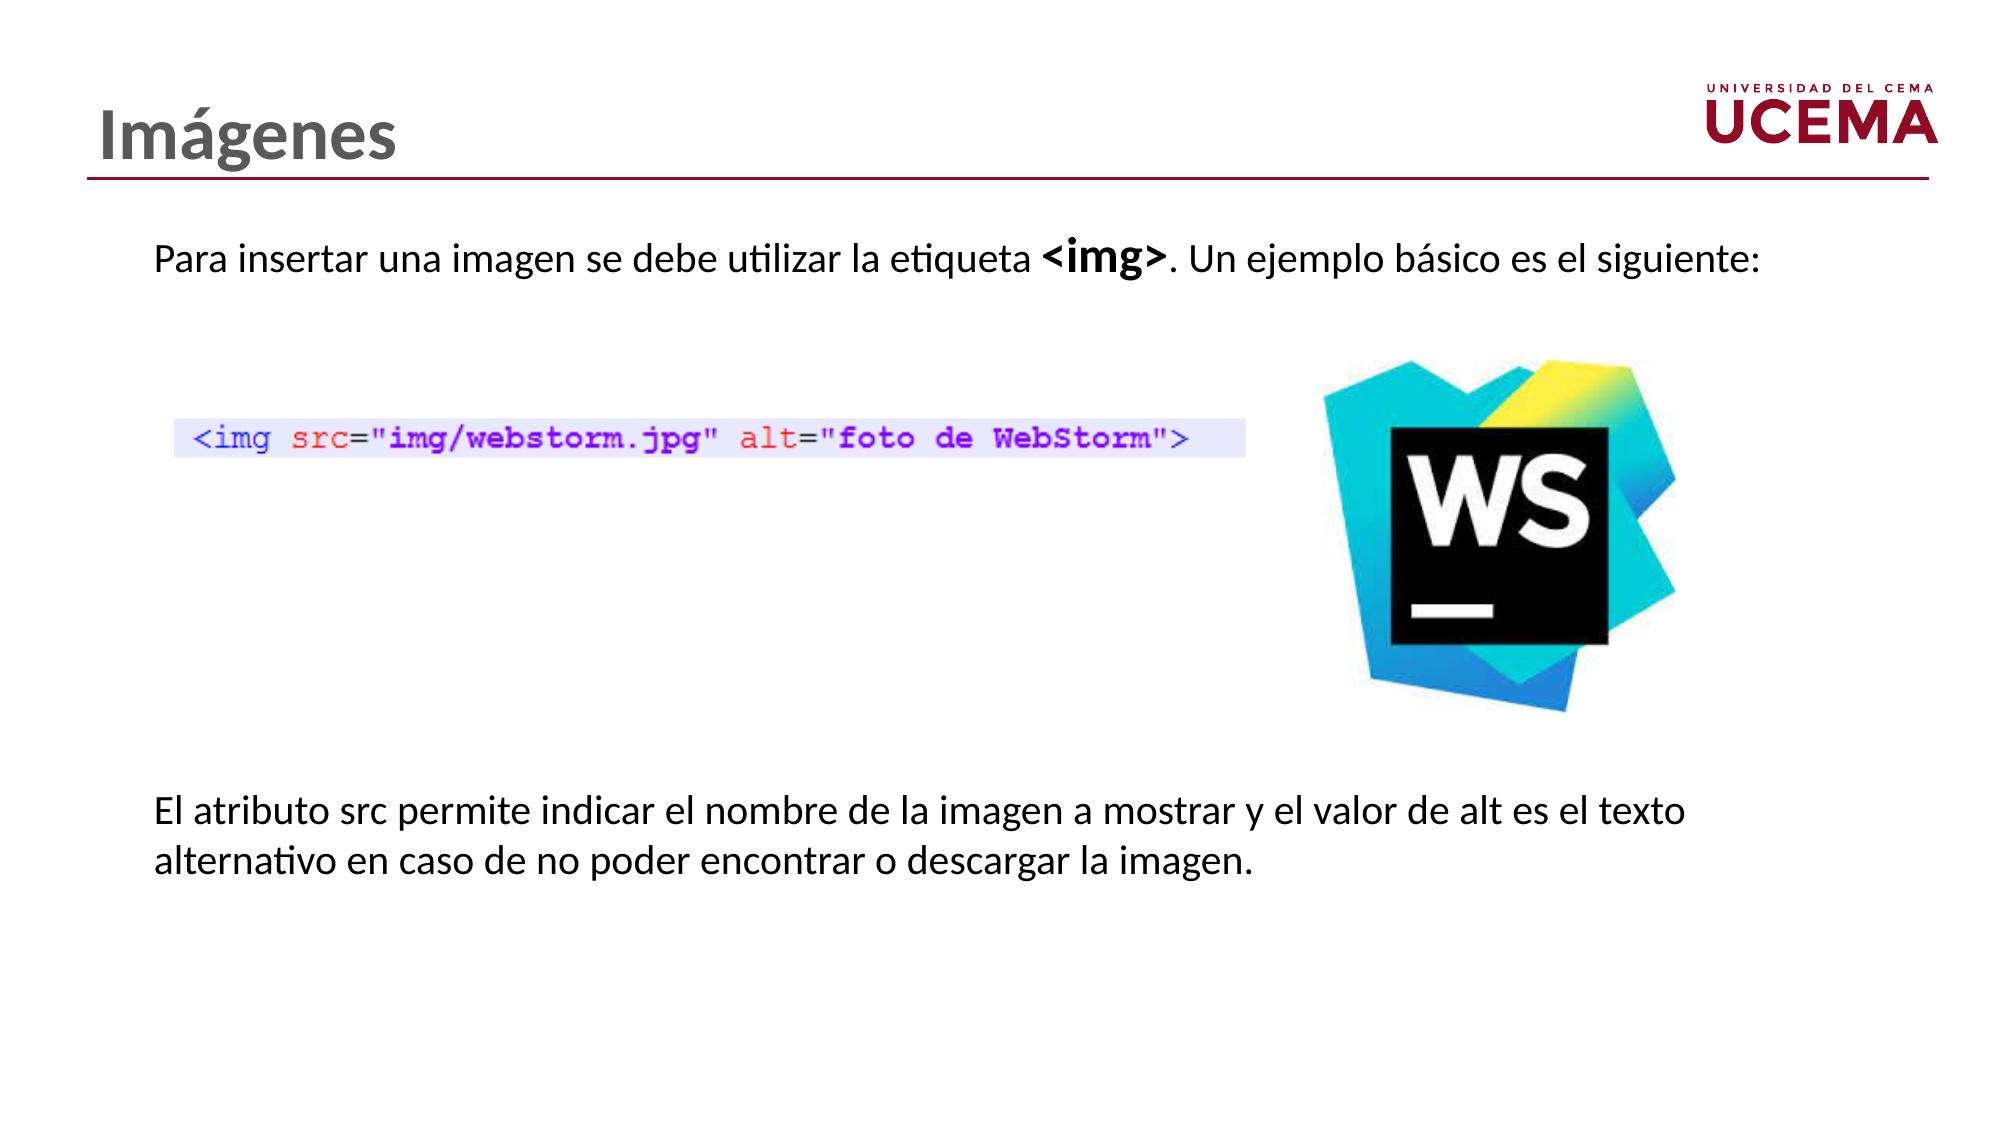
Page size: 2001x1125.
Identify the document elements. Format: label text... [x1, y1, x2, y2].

text_box Para insertar una imagen se debe utilizar la etiqueta <img>. Un ejemplo básico es el siguiente: El atributo src permite indicar el nombre de la imagen a mostrar y el valor de alt es el texto alternativo en caso de no poder encontrar o descargar la imagen. [138, 214, 1841, 890]
picture [174, 375, 1246, 497]
picture [1316, 340, 1731, 736]
picture [1674, 37, 1972, 184]
title Imágenes [84, 87, 1633, 184]
